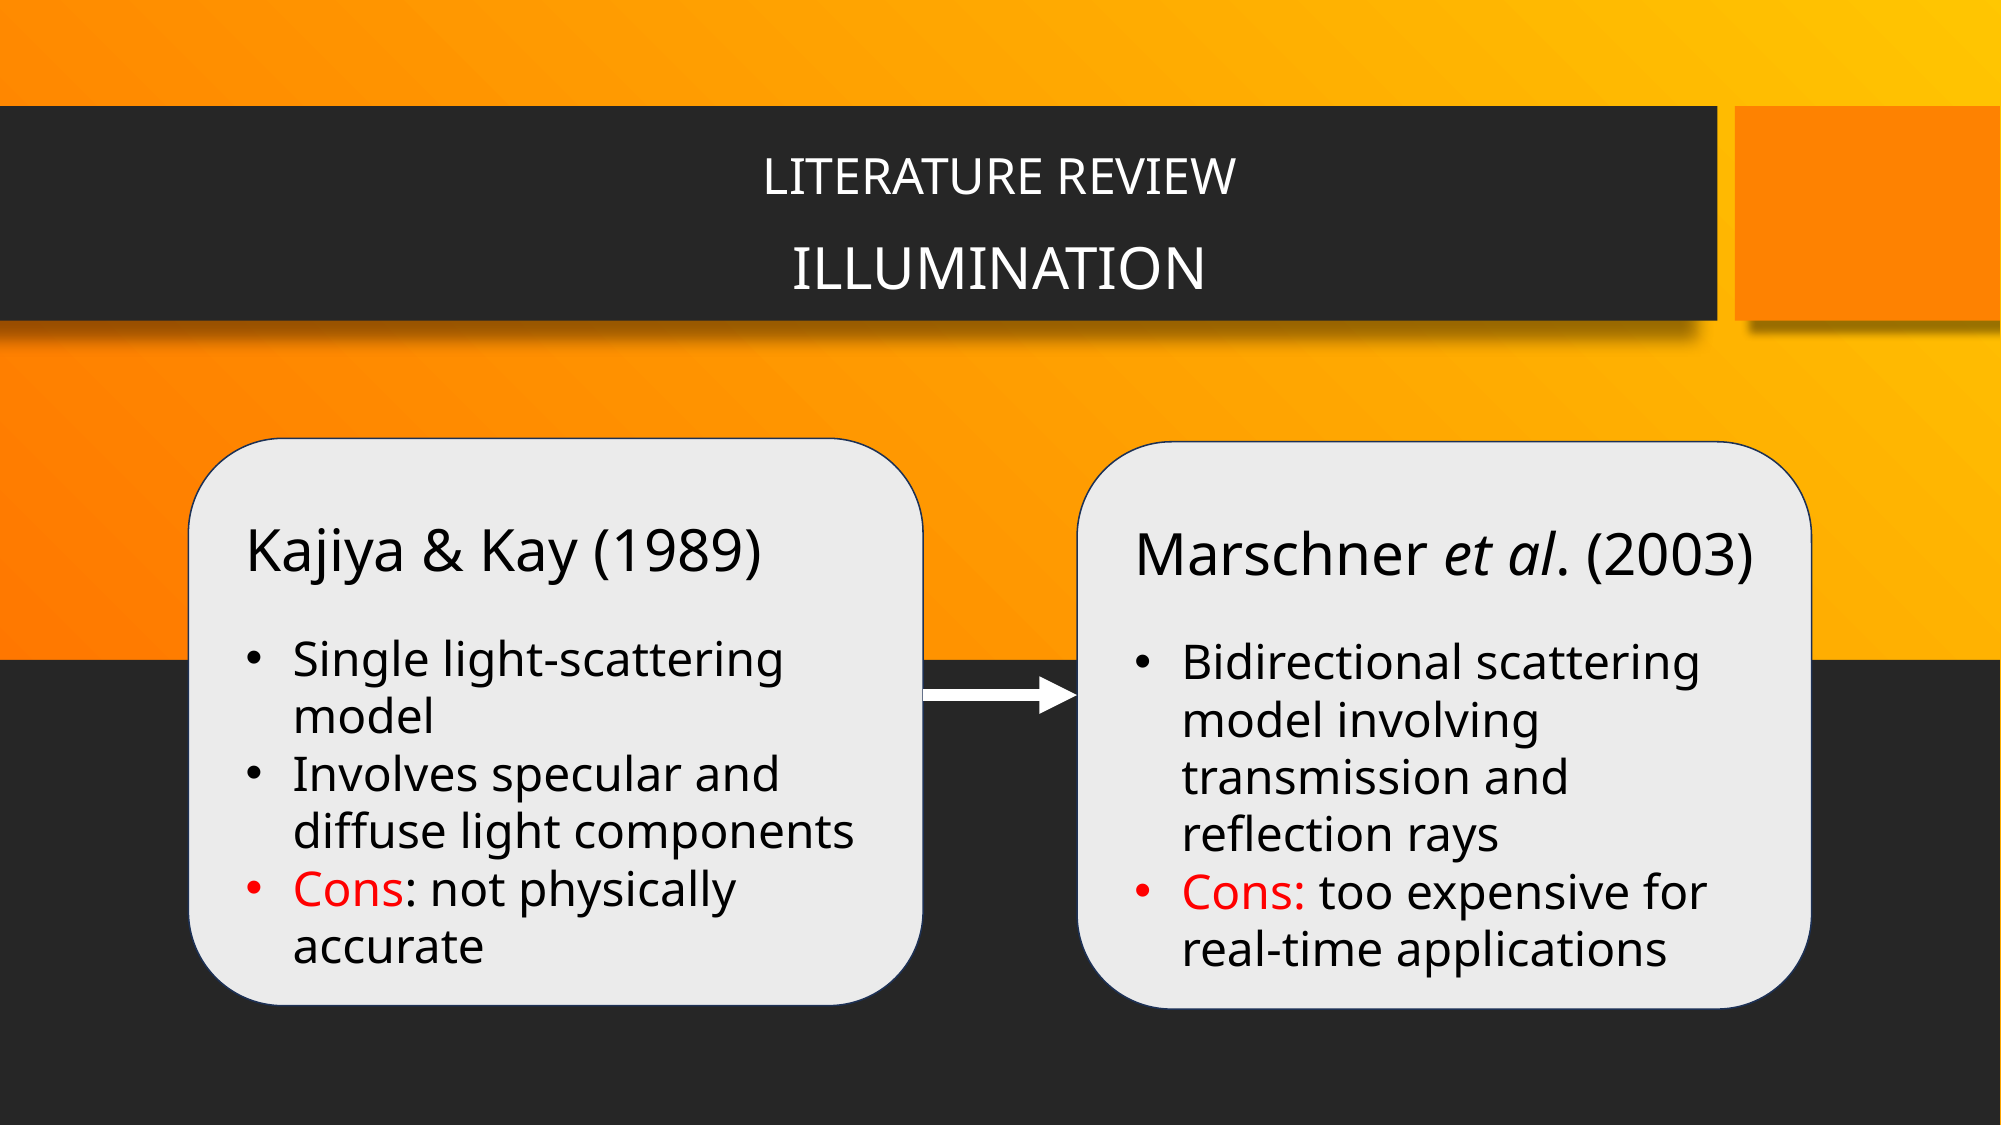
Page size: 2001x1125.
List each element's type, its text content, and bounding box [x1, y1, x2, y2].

text_box [0, 0, 2000, 223]
text_box [0, 105, 1718, 322]
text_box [188, 438, 1812, 1010]
text_box [0, 659, 2000, 1125]
text_box ILLUMINATION [141, 223, 1859, 309]
text_box [1734, 105, 2000, 322]
text_box [0, 309, 2000, 659]
text_box LITERATURE REVIEW [494, 106, 1506, 212]
